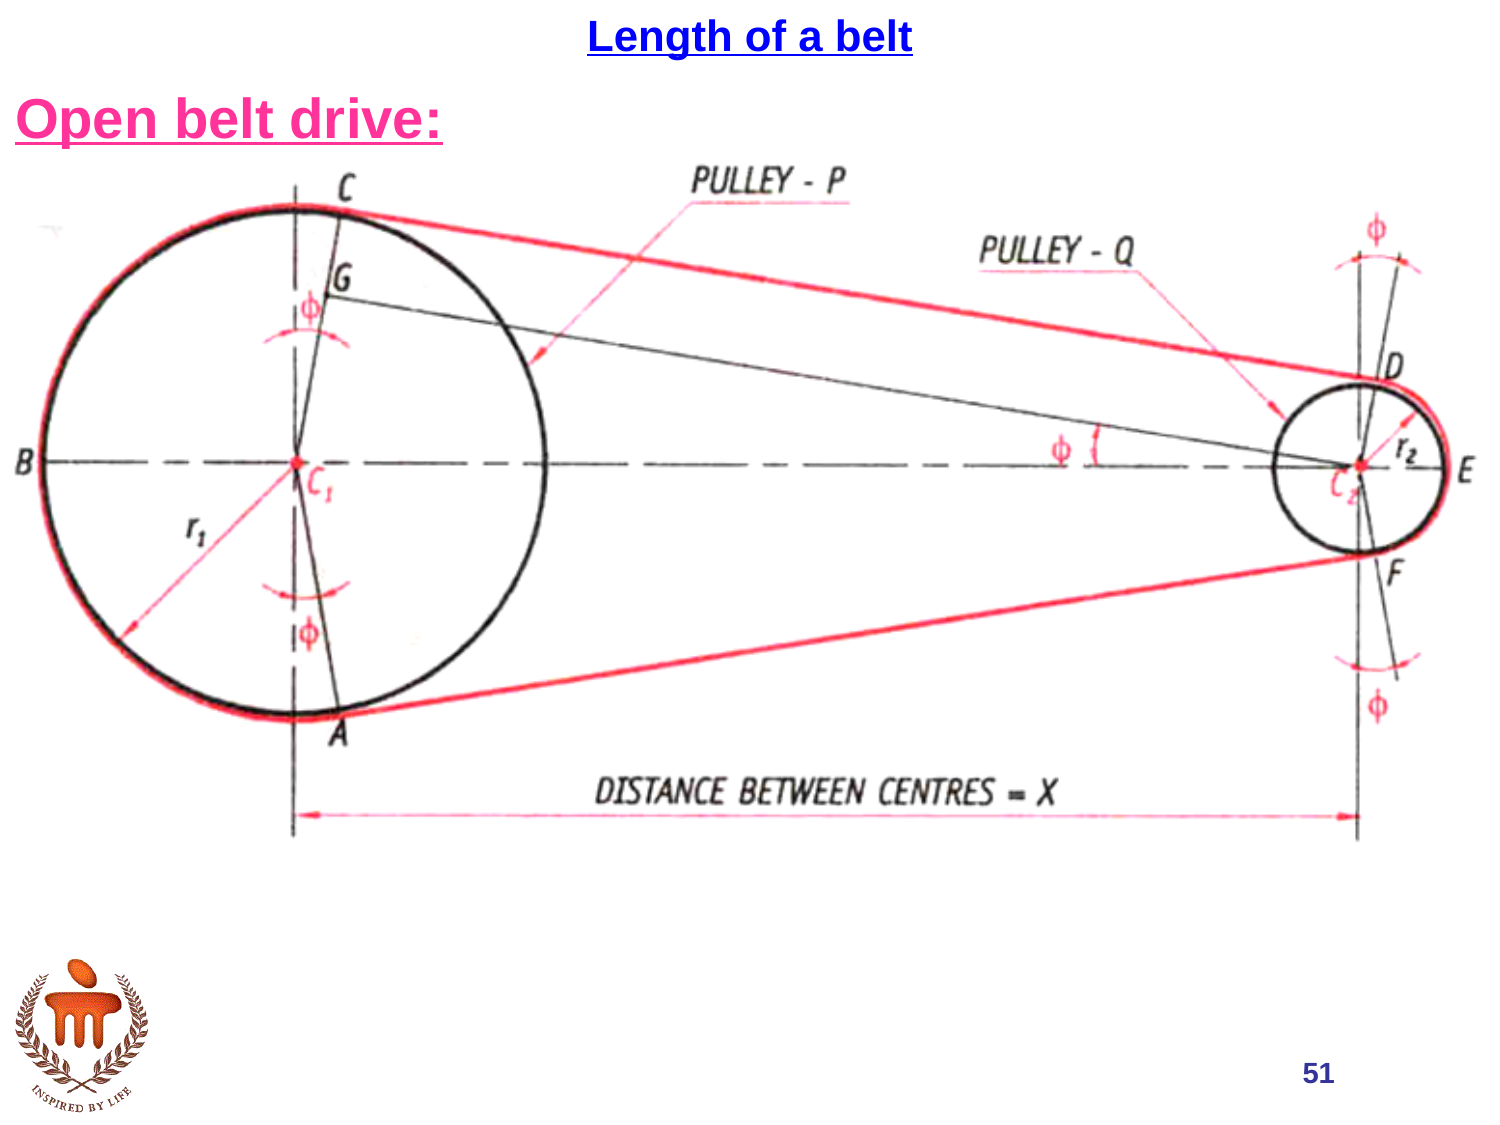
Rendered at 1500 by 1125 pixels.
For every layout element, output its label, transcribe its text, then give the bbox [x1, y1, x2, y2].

picture [0, 952, 157, 1118]
slide_number 51 [999, 1046, 1351, 1125]
list Open belt drive: [0, 75, 663, 148]
picture [0, 149, 1491, 851]
title Length of a belt [75, 0, 1425, 68]
